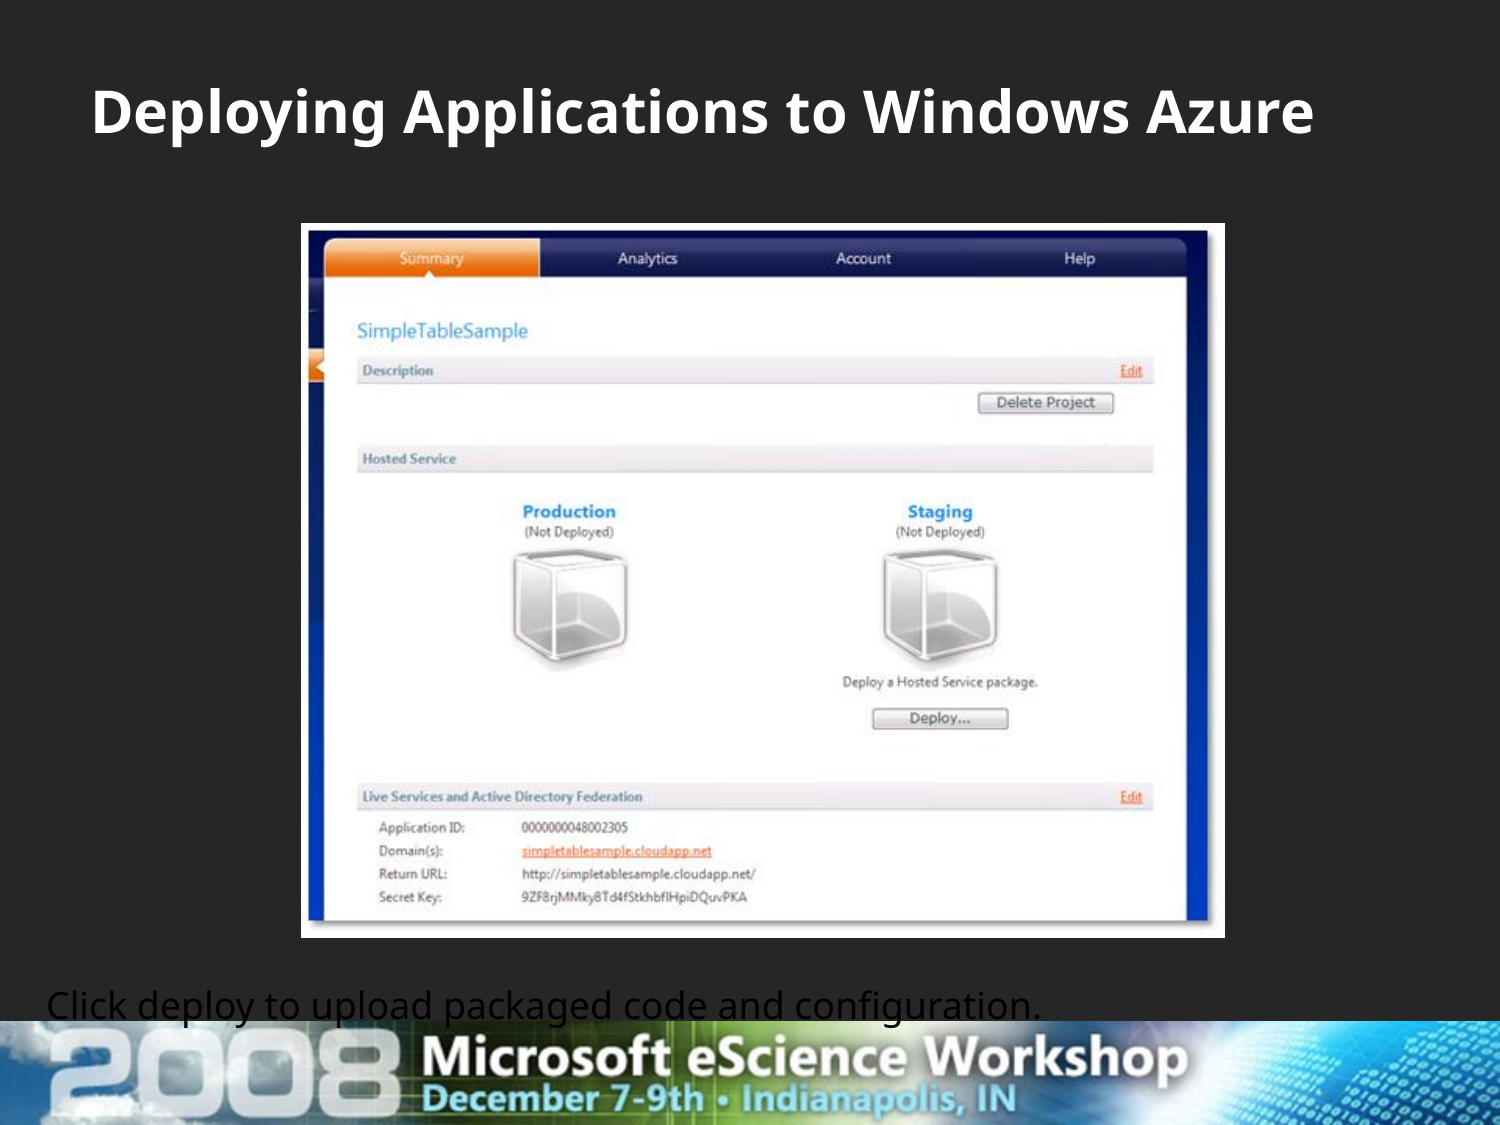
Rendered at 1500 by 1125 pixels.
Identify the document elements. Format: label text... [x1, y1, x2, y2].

picture [0, 1021, 1500, 1125]
title Deploying Applications to Windows Azure [75, 45, 1425, 175]
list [301, 223, 1226, 938]
text_box Click deploy to upload packaged code and configuration. [31, 974, 1058, 1035]
